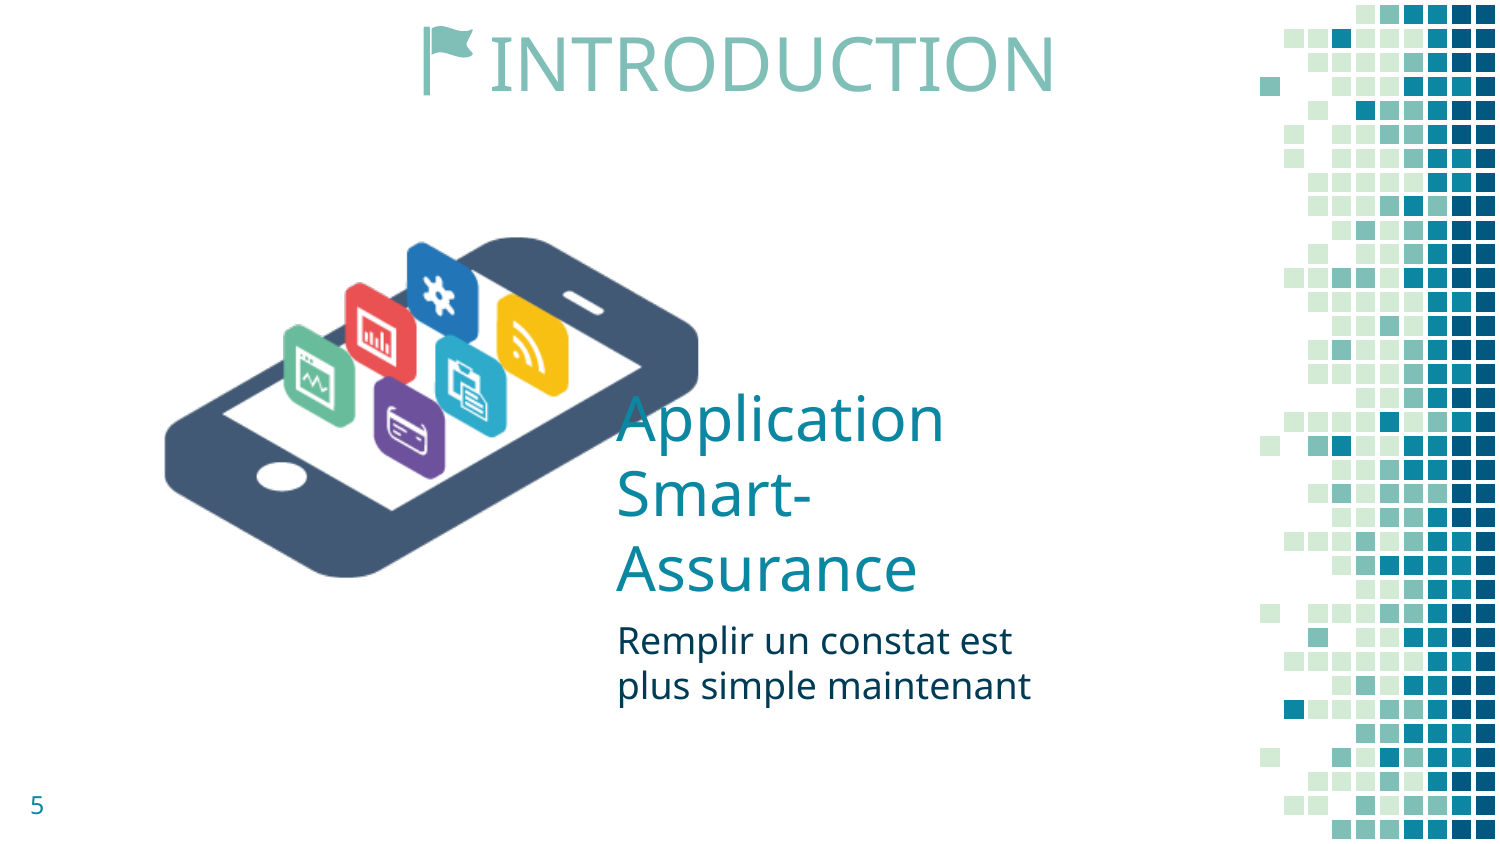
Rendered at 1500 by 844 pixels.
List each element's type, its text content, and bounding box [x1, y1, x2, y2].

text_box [423, 25, 474, 96]
text_box Application Smart-Assurance Remplir un constat est plus simple maintenant [601, 171, 1053, 722]
slide_number 5 [15, 774, 105, 839]
picture [127, 117, 738, 684]
text_box INTRODUCTION [474, 26, 1339, 122]
